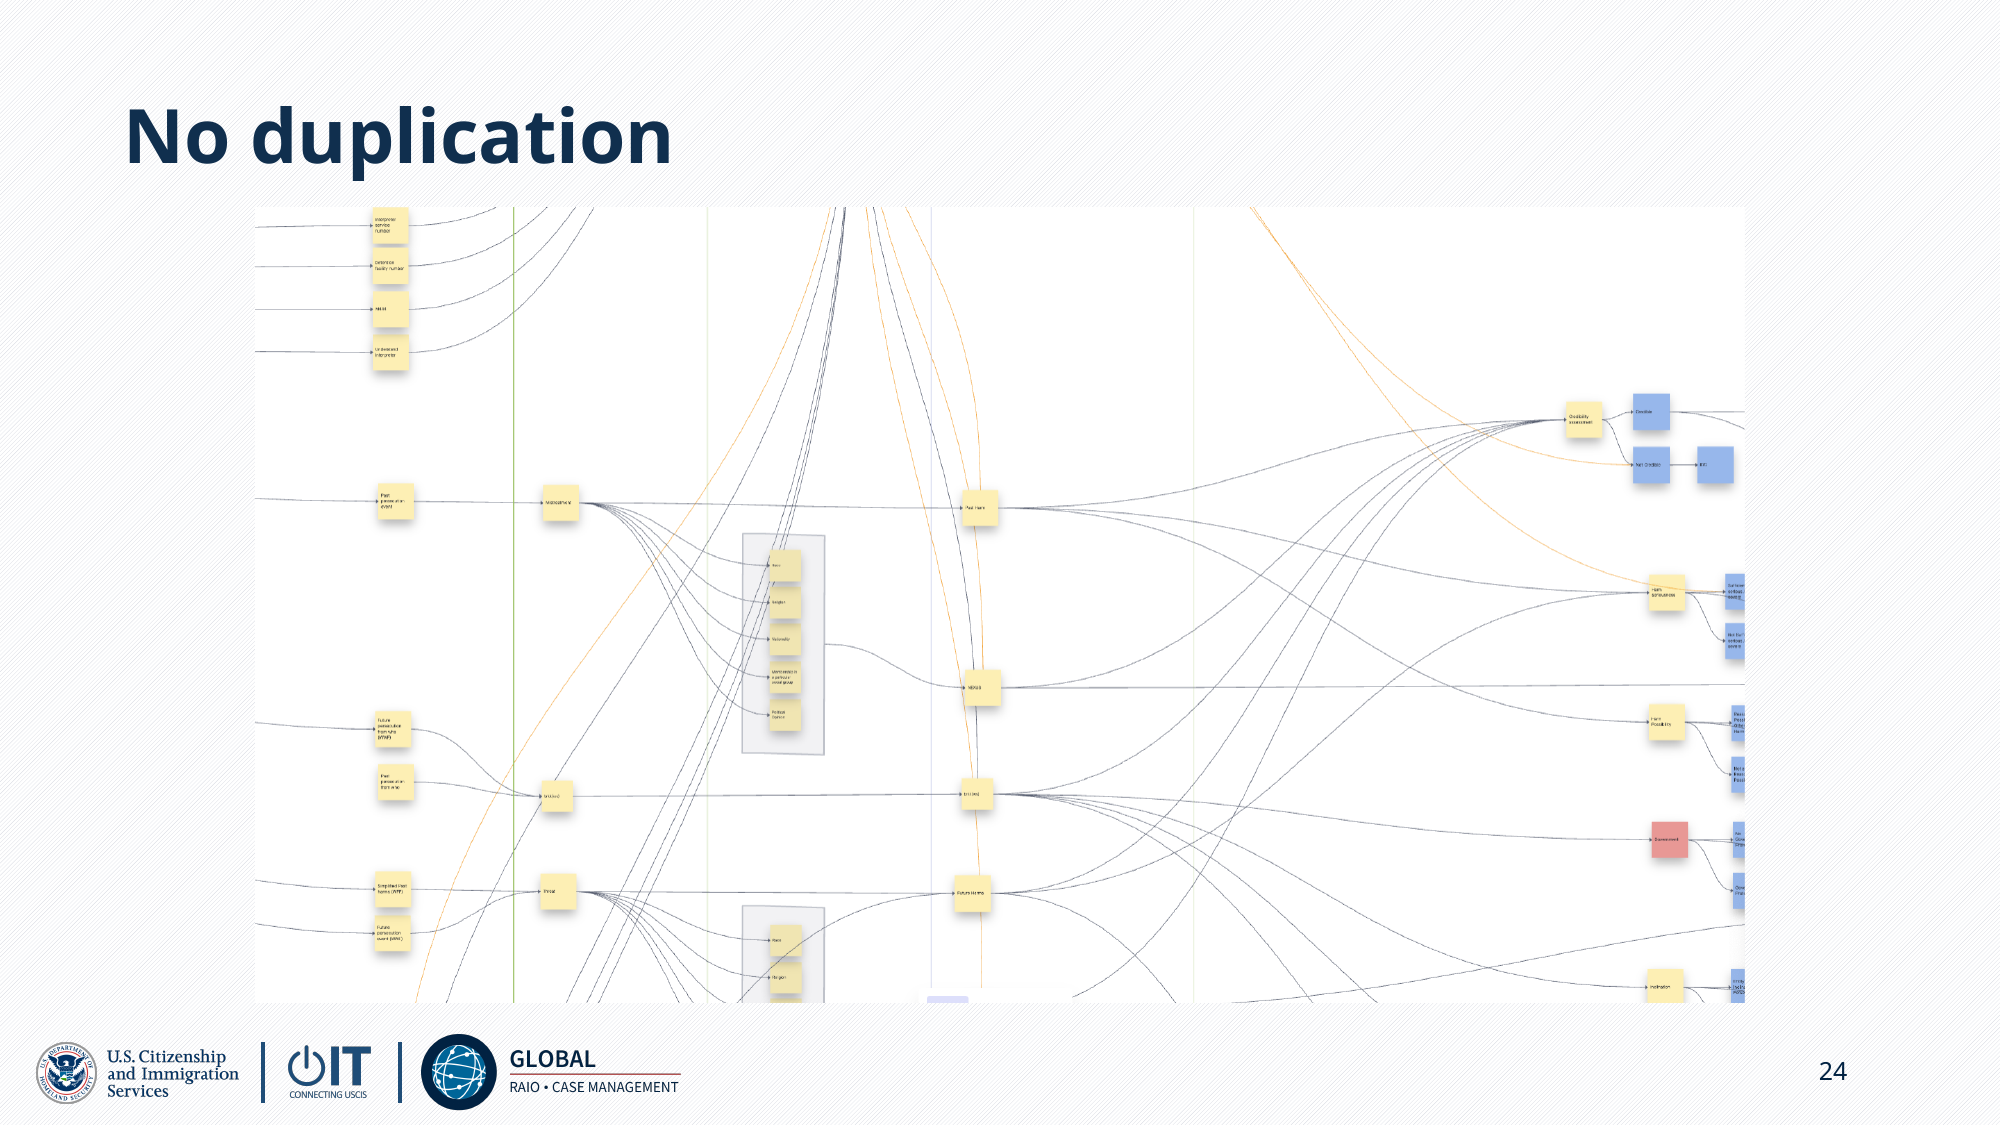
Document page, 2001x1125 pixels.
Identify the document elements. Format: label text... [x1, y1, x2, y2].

title No duplication [108, 72, 1391, 208]
picture [283, 1042, 378, 1104]
picture [36, 1042, 239, 1104]
picture [255, 207, 1745, 1003]
picture [421, 1033, 681, 1111]
slide_number 24 [1412, 1042, 1863, 1103]
